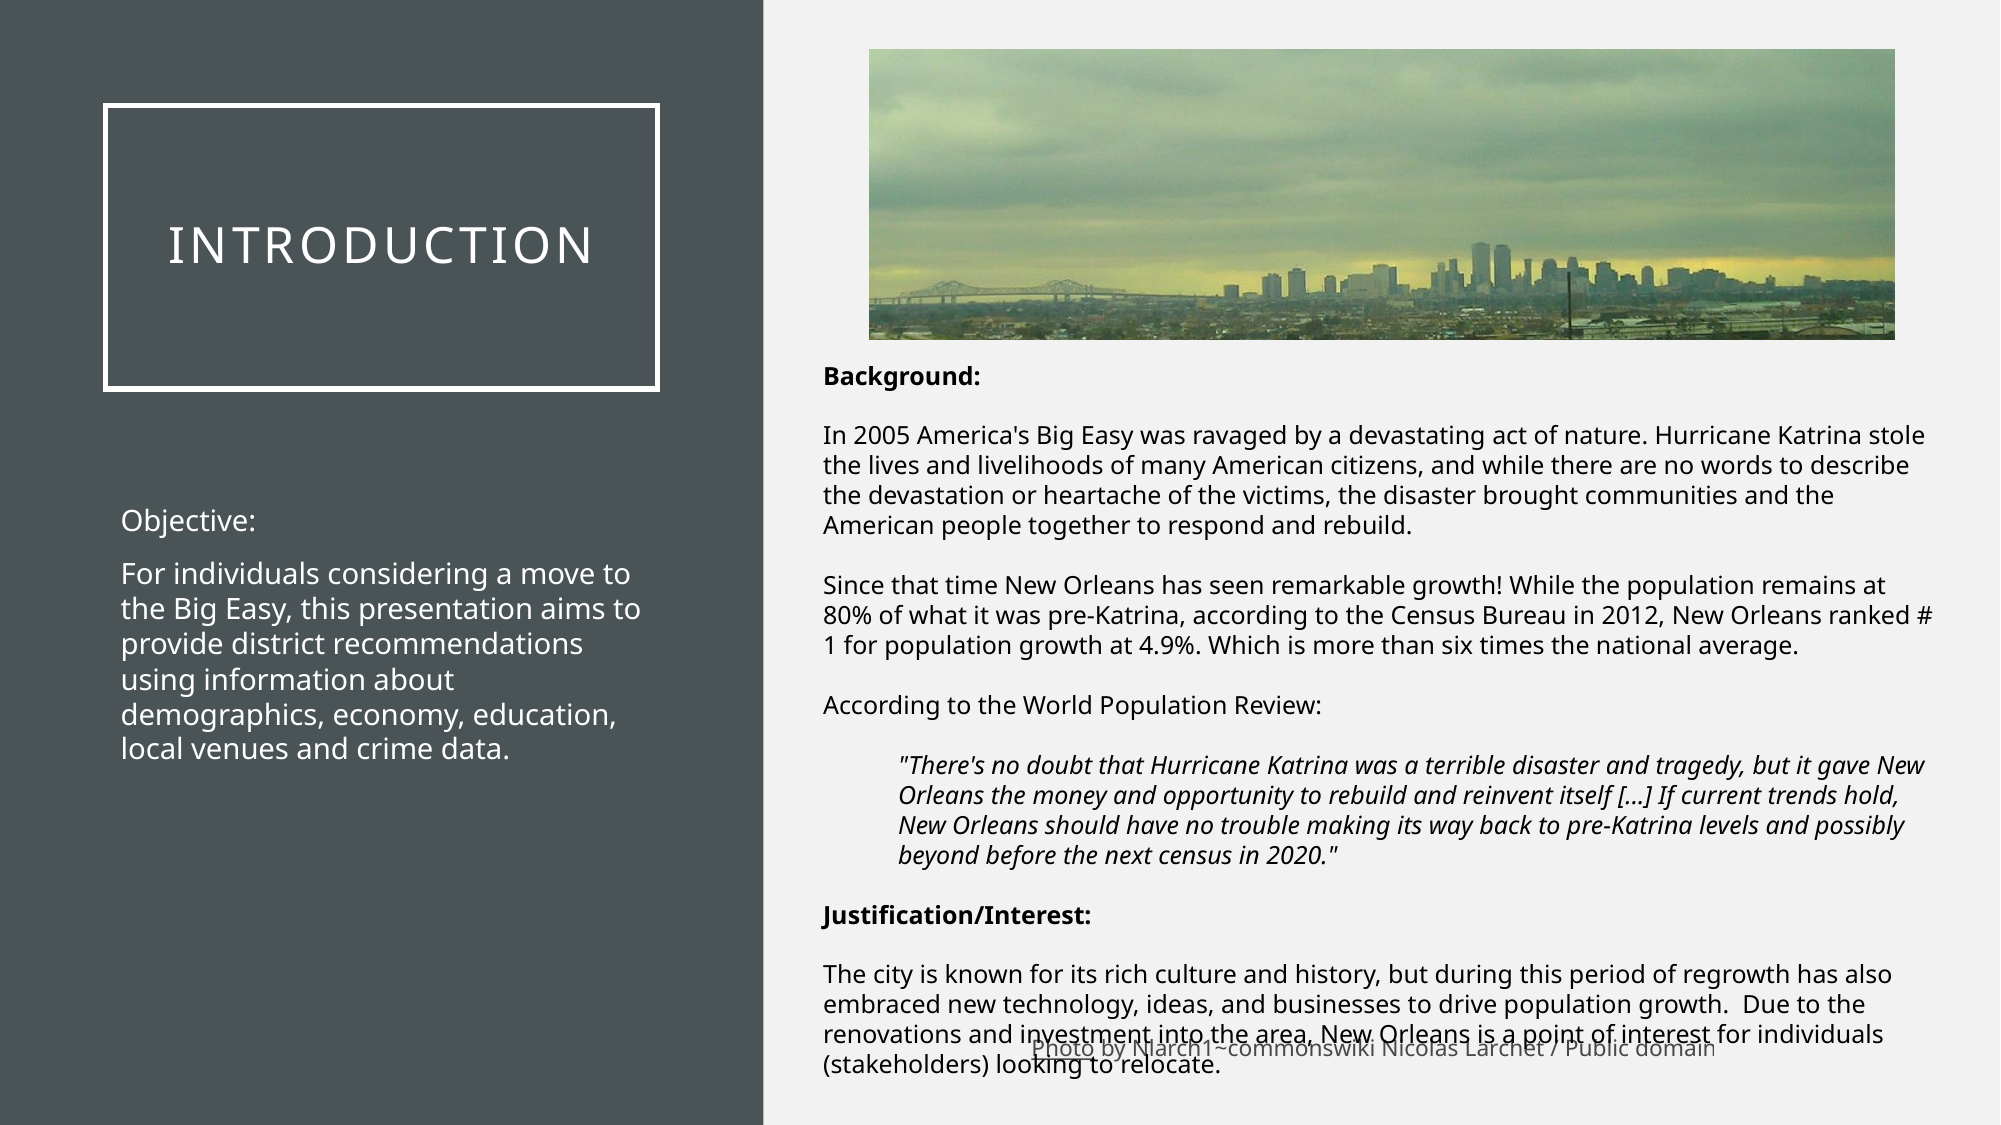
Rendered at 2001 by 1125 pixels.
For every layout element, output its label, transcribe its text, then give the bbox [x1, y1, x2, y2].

picture [869, 49, 1895, 340]
text_box [0, 0, 764, 1125]
title Introduction [103, 103, 660, 392]
list Objective: For individuals considering a move to the Big Easy, this presentation aims to provide district recommendations using information about demographics, economy, education, local venues and crime data. [105, 494, 658, 778]
text_box Background: In 2005 America's Big Easy was ravaged by a devastating act of nature. Hurricane Katrina stole the lives and livelihoods of many American citizens, and while there are no words to describe the devastation or heartache of the victims, the disaster brought communities and the American people together to respond and rebuild. Since that time New Orleans has seen remarkable growth! While the population remains at 80% of what it was pre-Katrina, according to the Census Bureau in 2012, New Orleans ranked # 1 for population growth at 4.9%. Which is more than six times the national average. According to the World Population Review: "There's no doubt that Hurricane Katrina was a terrible disaster and tragedy, but it gave New Orleans the money and opportunity to rebuild and reinvent itself [...] If current trends hold, New Orleans should have no trouble making its way back to pre-Katrina levels and possibly beyond before the next census in 2020." Justification/Interest: The city is known for its rich culture and history, but during this period of regrowth has also embraced new technology, ideas, and businesses to drive population growth. Due to the renovations and investment into the area, New Orleans is a point of interest for individuals (stakeholders) looking to relocate. [808, 352, 1955, 1087]
text_box [764, 0, 2000, 1125]
